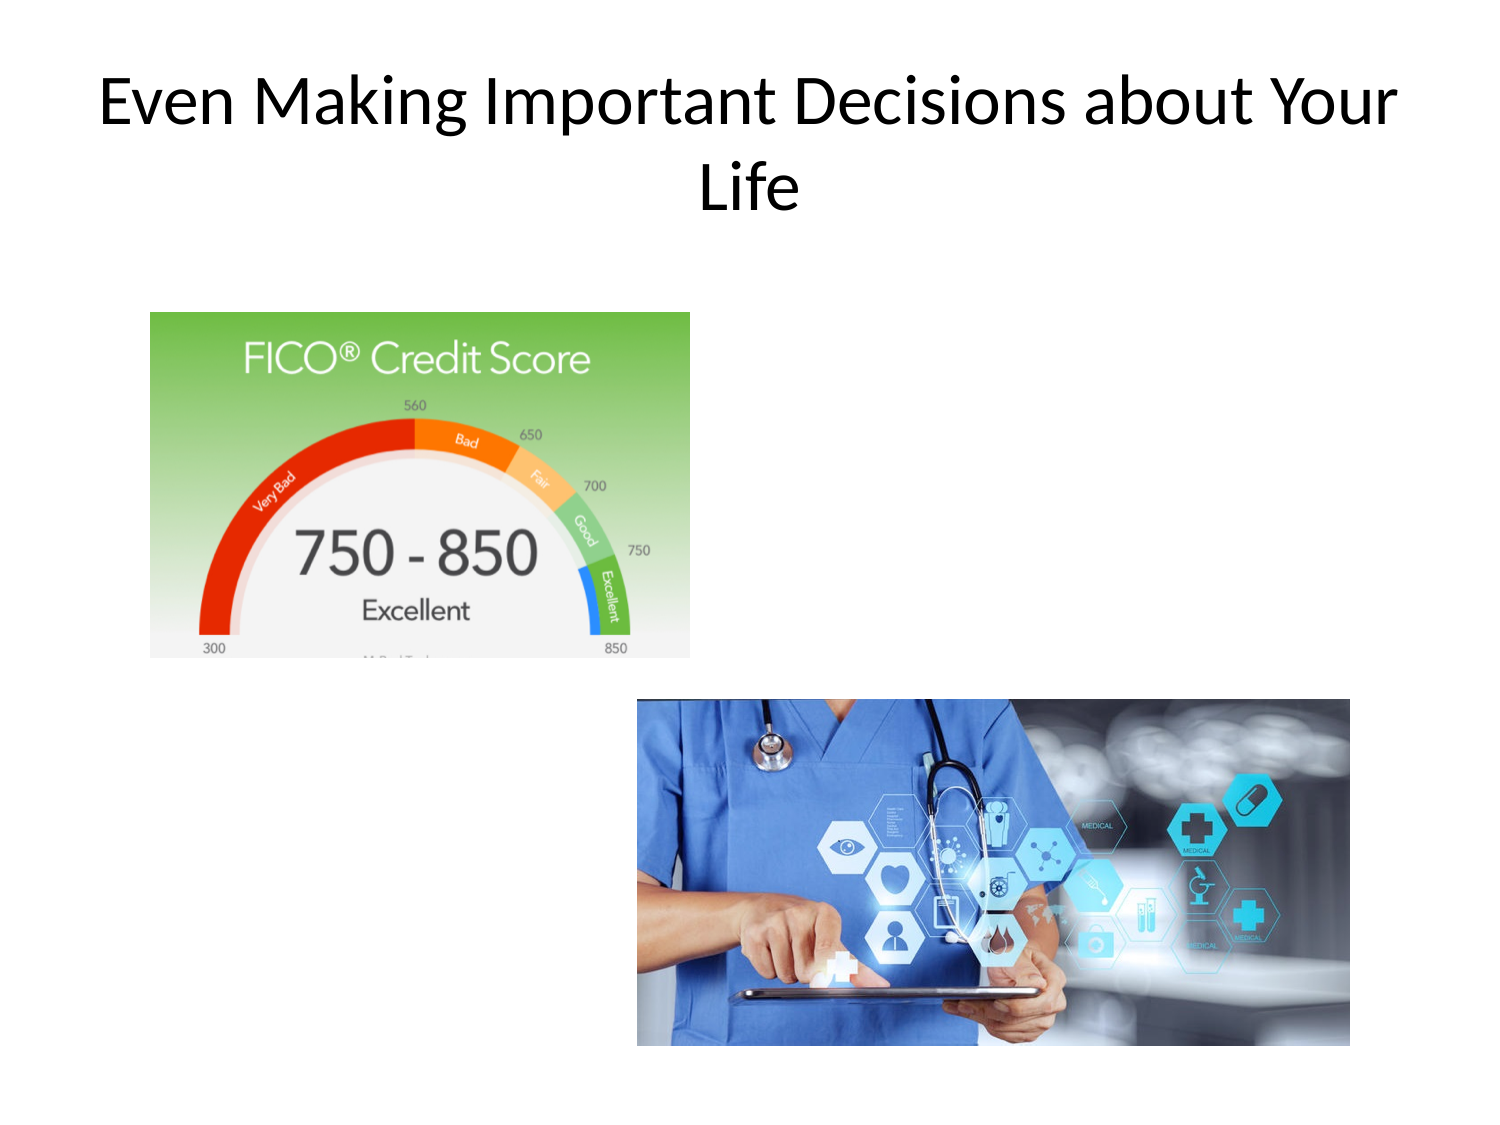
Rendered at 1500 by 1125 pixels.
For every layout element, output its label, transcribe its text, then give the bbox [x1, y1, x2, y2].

title Even Making Important Decisions about Your Life [75, 45, 1425, 233]
picture [637, 699, 1351, 1046]
picture [149, 312, 690, 658]
